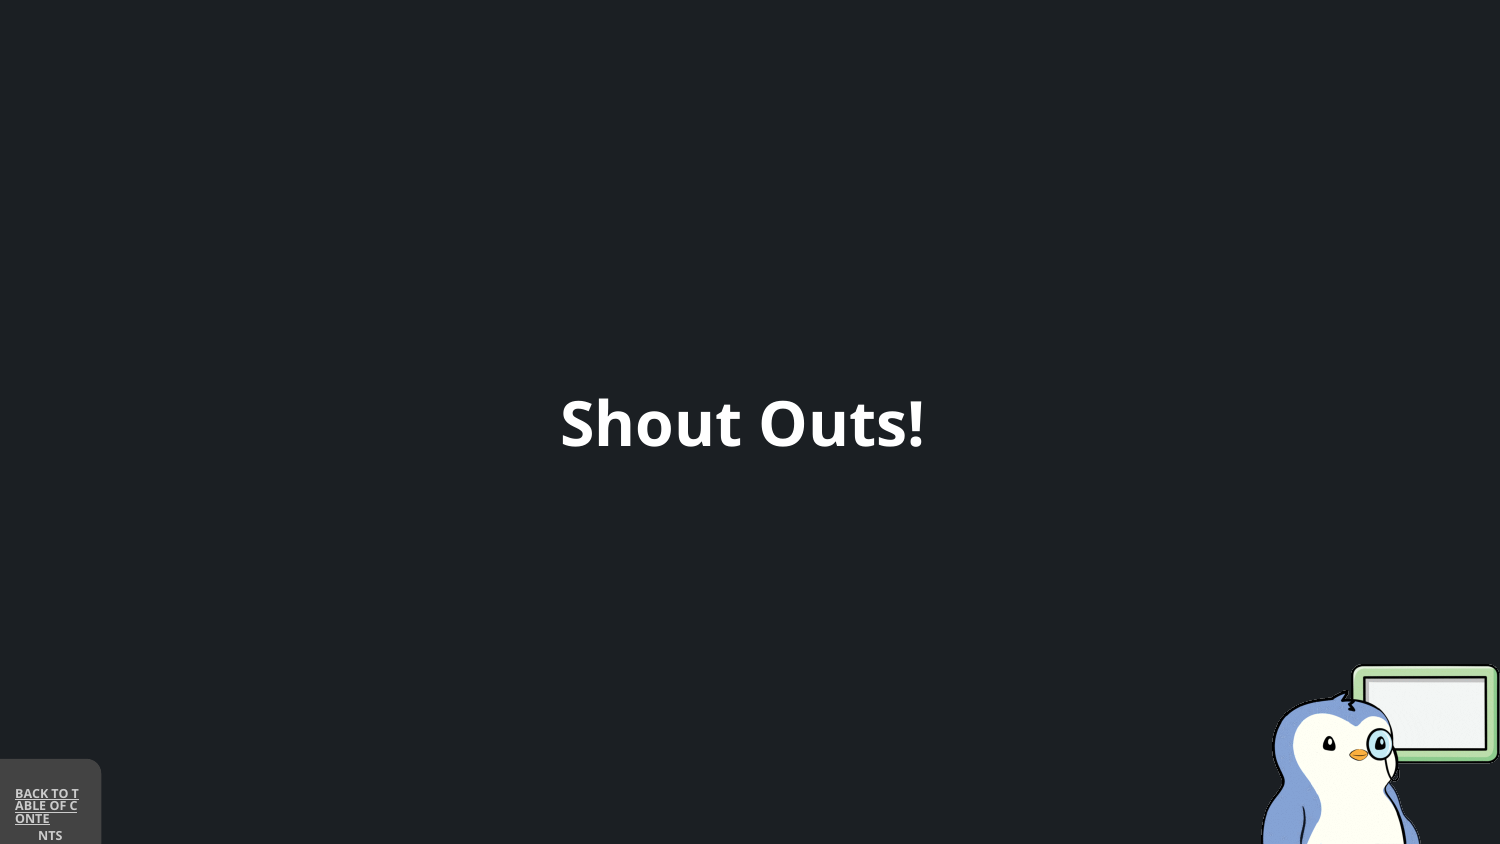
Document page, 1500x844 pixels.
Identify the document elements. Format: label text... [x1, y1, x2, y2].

text_box BACK TO TABLE OF CONTENTS [0, 759, 101, 844]
text_box Shout Outs! [0, 329, 1493, 515]
picture [1256, 600, 1500, 844]
